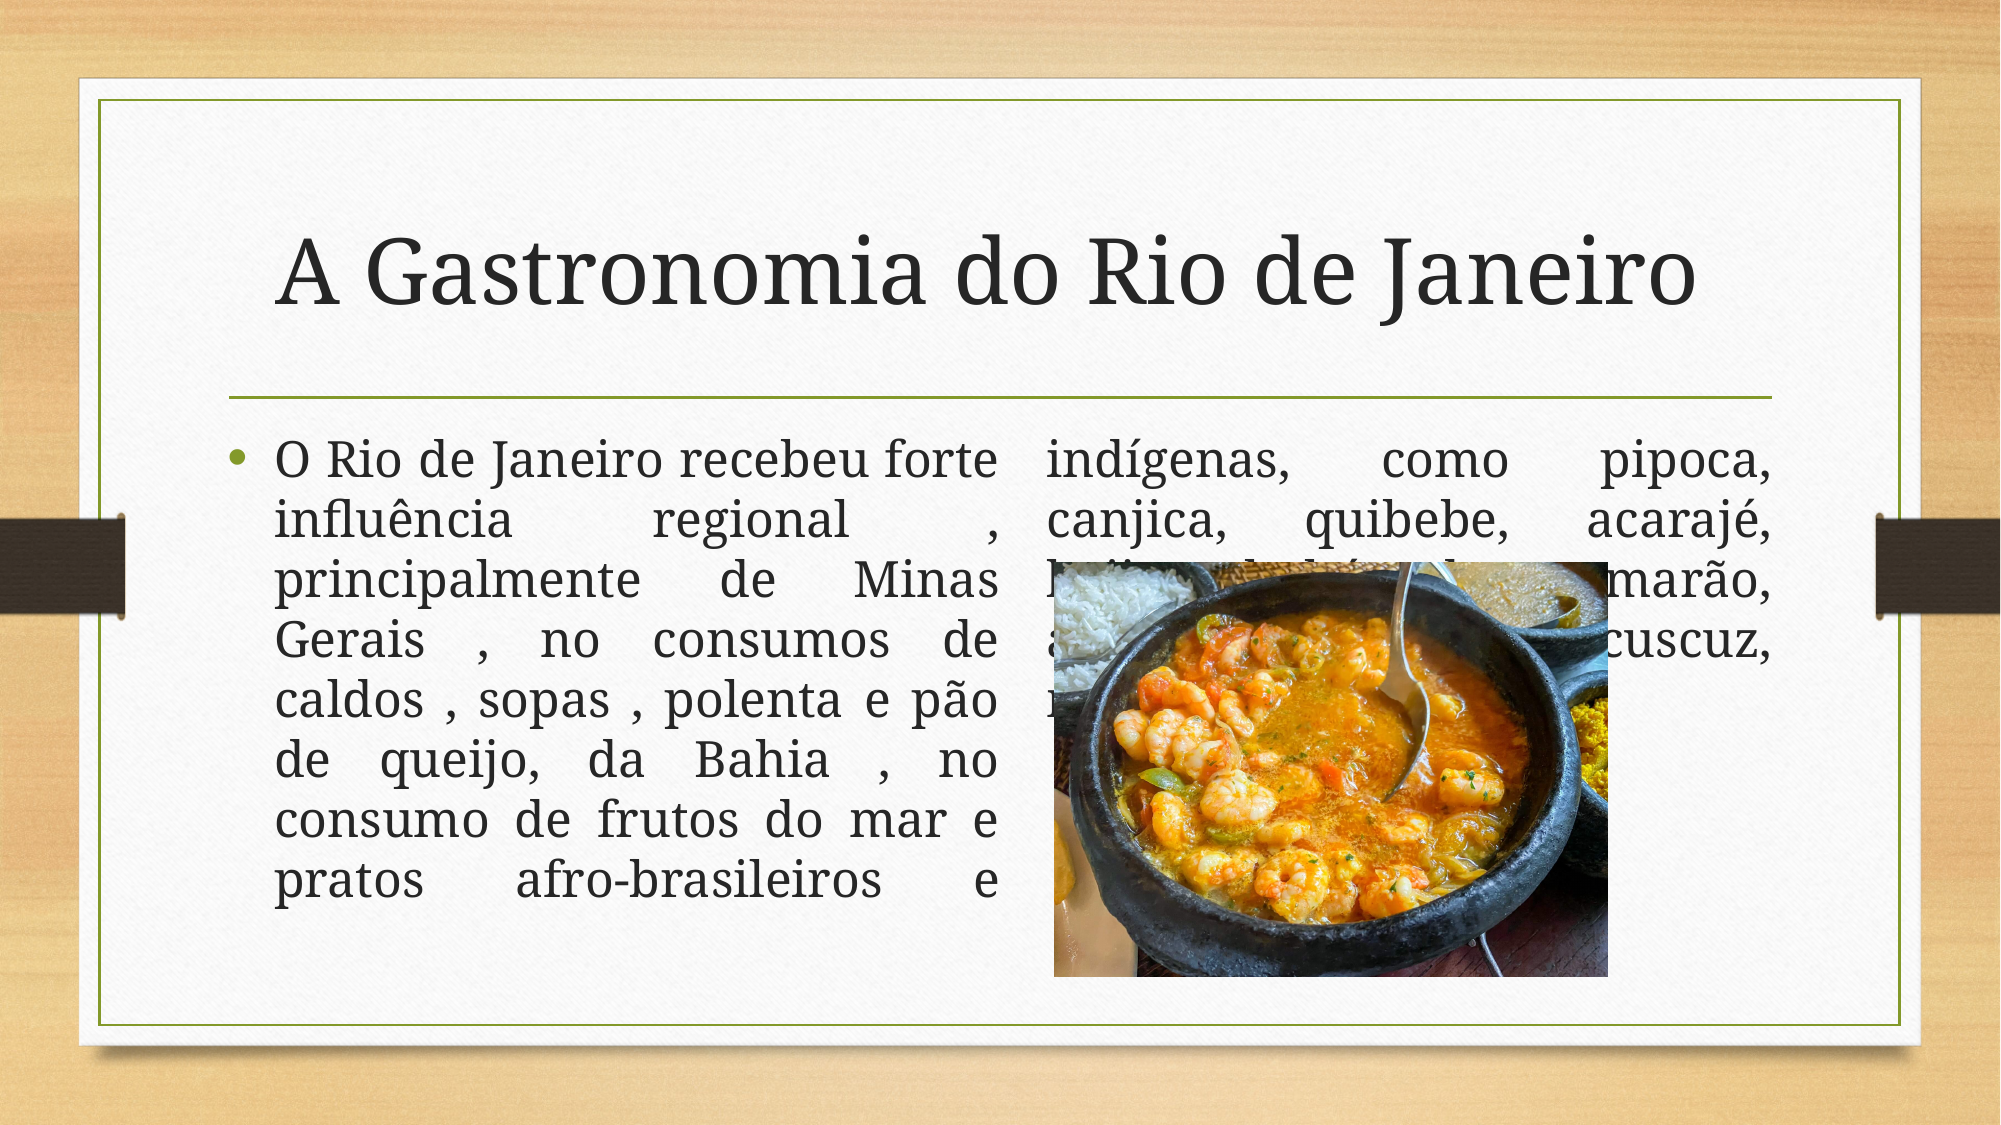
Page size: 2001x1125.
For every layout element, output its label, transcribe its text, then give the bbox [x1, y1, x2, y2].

picture [0, 0, 2001, 1125]
title A Gastronomia do Rio de Janeiro [212, 161, 1788, 375]
list O Rio de Janeiro recebeu forte influência regional , principalmente de Minas Gerais , no consumos de caldos , sopas , polenta e pão de queijo, da Bahia , no consumo de frutos do mar e pratos afro-brasileiros e indígenas, como pipoca, canjica, quibebe, acarajé, beiju, bobó de camarão, abará, tapioca, cuscuz, moqueca, farofa. [212, 419, 1788, 964]
